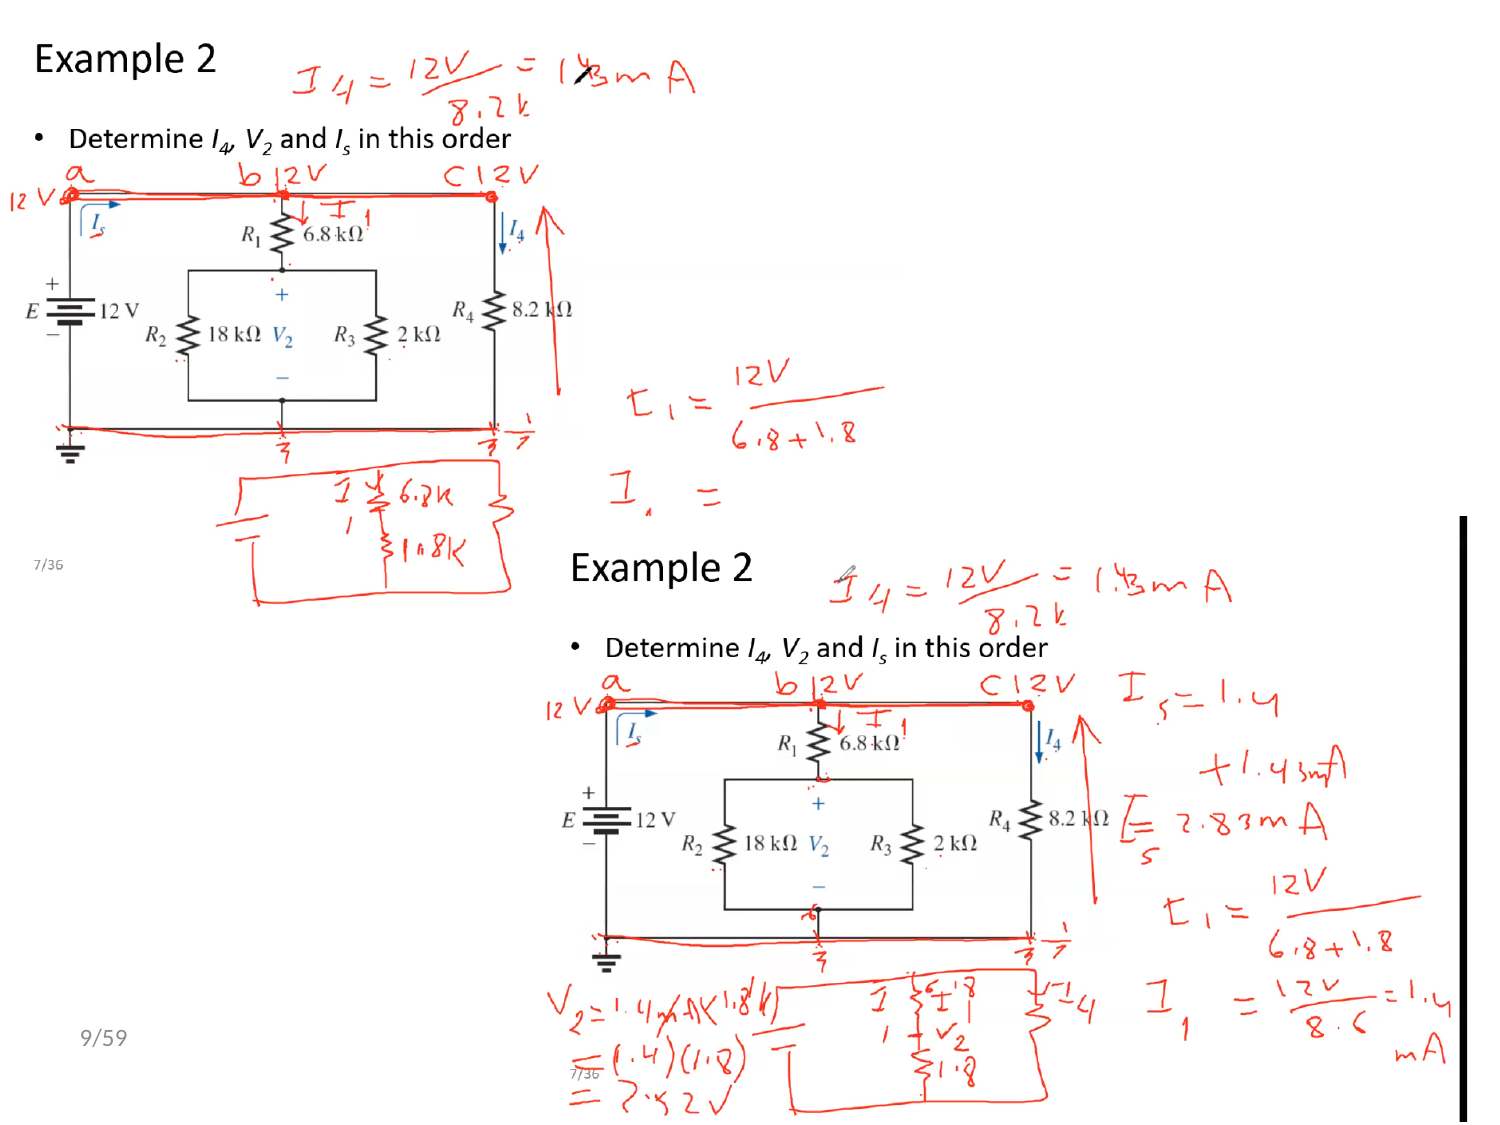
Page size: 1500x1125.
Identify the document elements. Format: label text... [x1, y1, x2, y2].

slide_number 9/59 [64, 1006, 415, 1067]
picture [0, 7, 1468, 1123]
